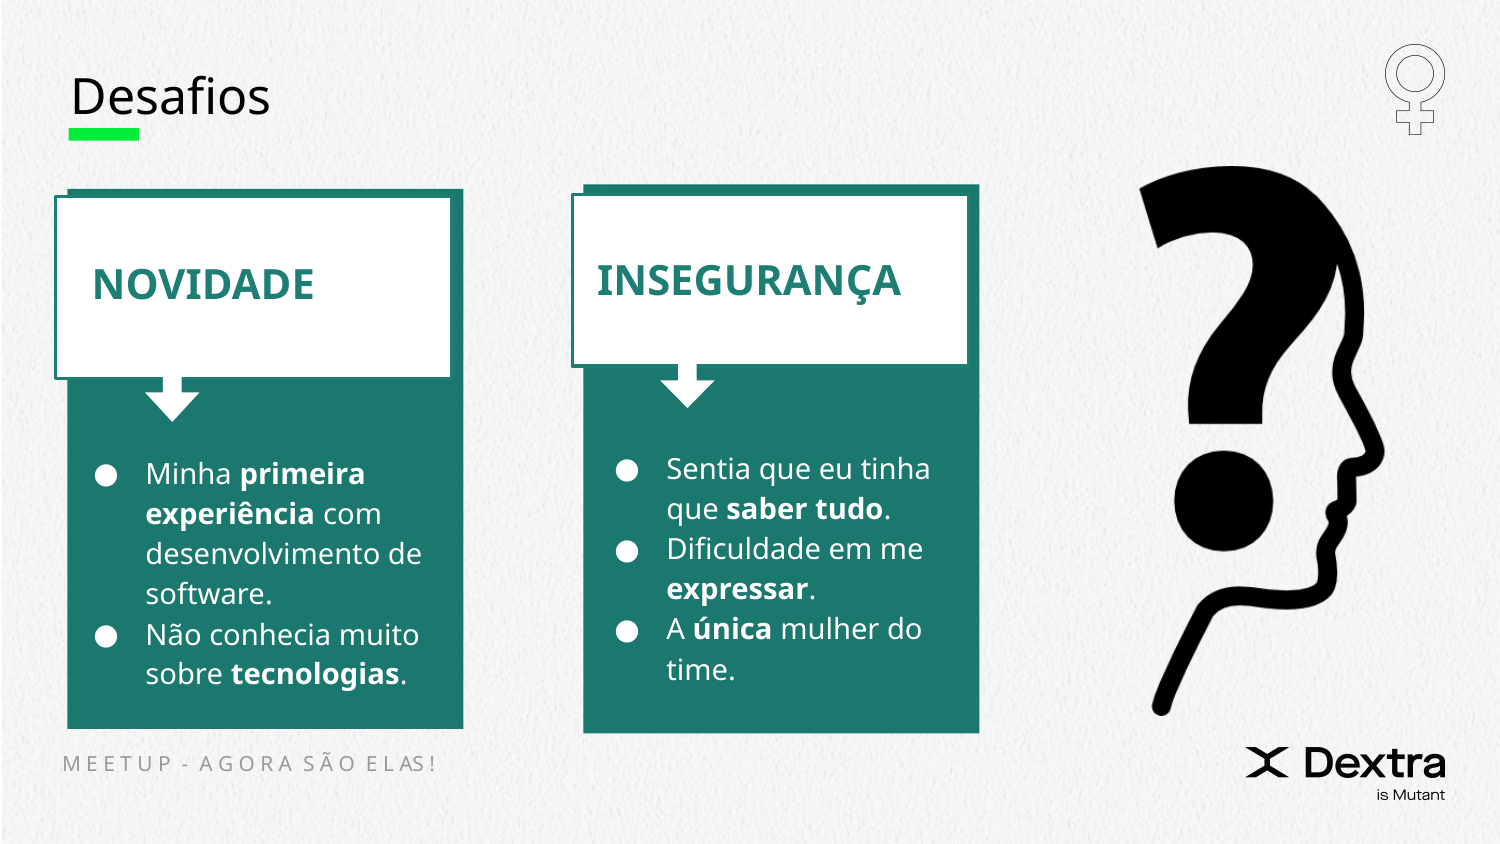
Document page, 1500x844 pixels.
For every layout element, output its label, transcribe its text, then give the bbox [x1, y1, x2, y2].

text_box Desafios [55, 49, 996, 140]
text_box [68, 128, 139, 141]
text_box M E E T U P - A G O R A S Ã O E L AS ! [47, 738, 591, 789]
picture [986, 165, 1500, 716]
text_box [55, 188, 464, 730]
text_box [571, 184, 980, 734]
picture [1245, 746, 1445, 800]
picture [1385, 44, 1445, 135]
